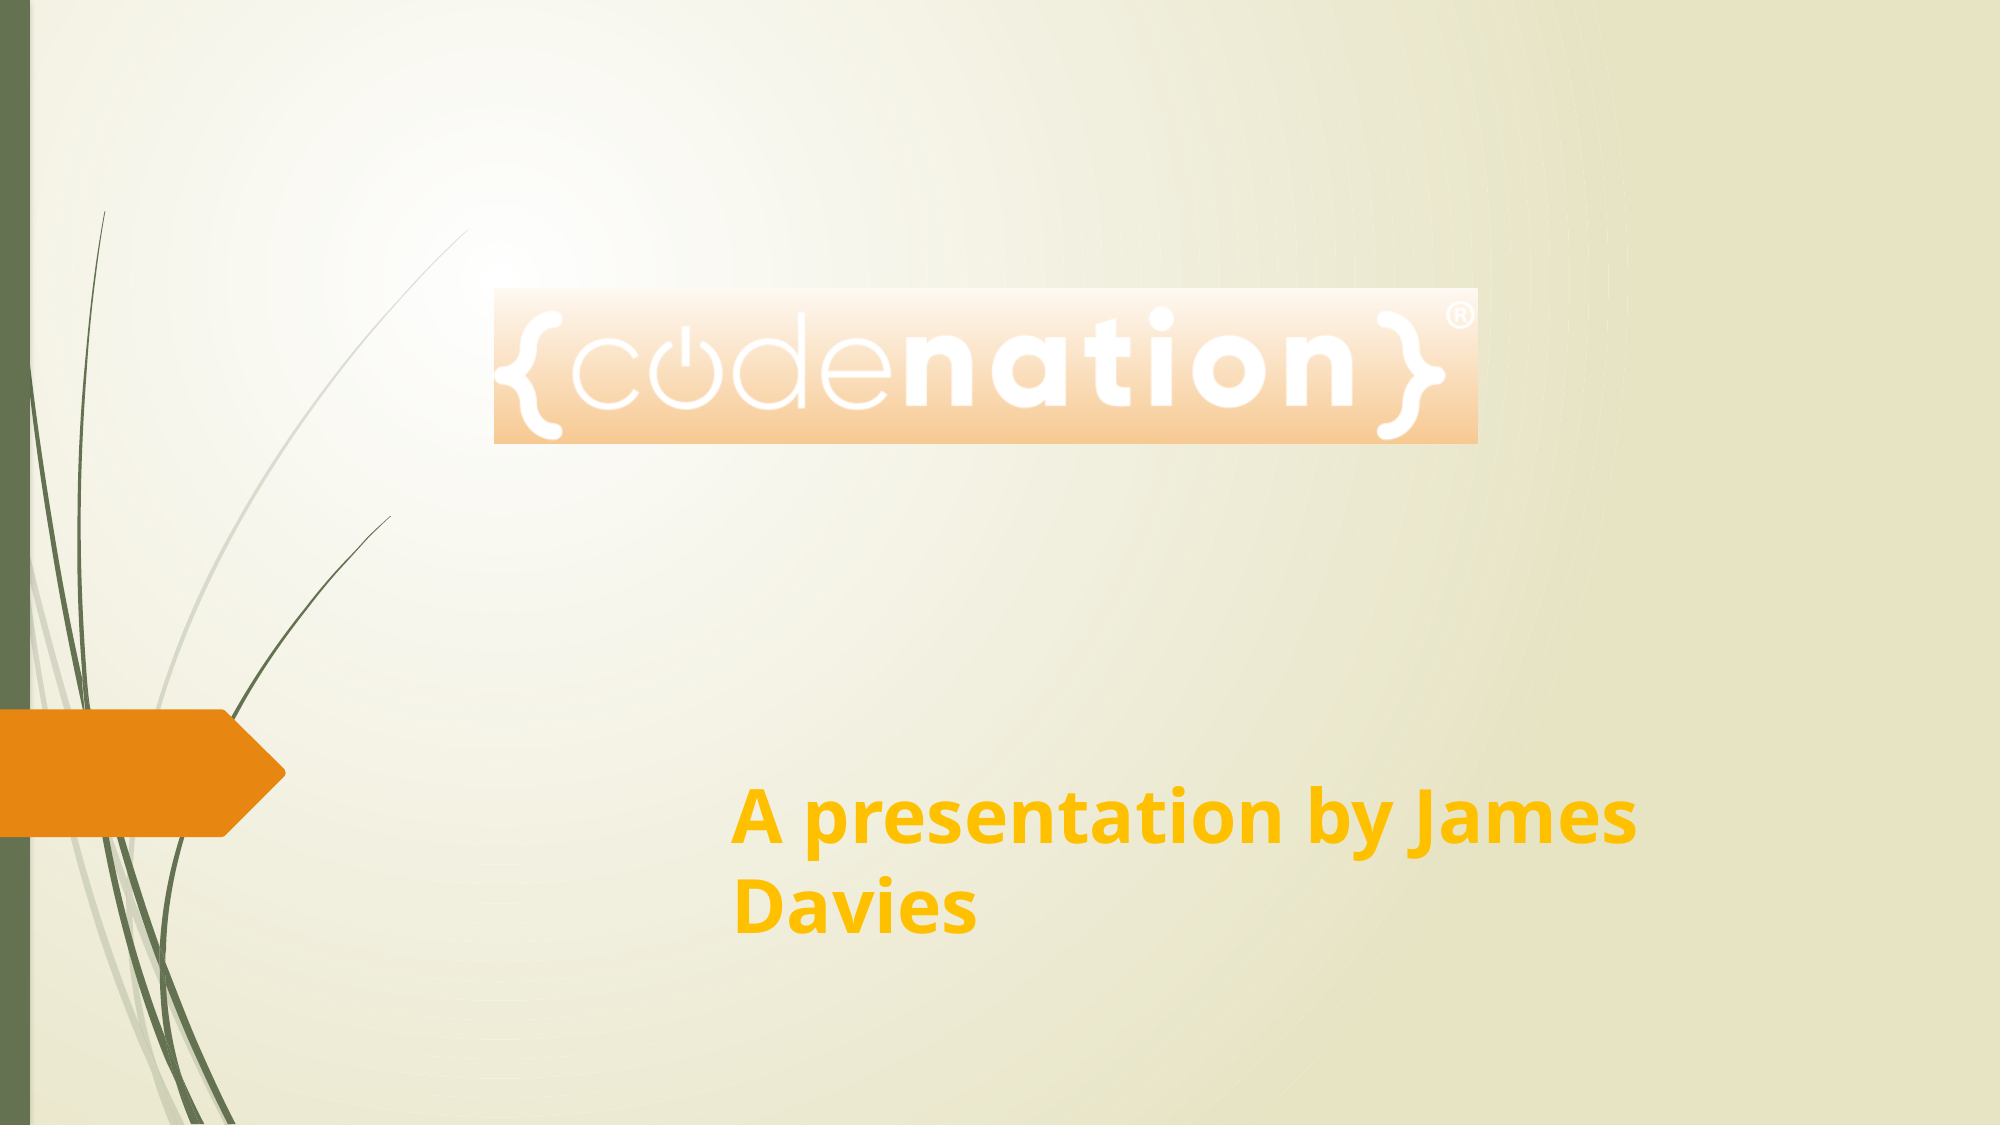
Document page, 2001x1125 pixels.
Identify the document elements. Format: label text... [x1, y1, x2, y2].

picture [493, 287, 1478, 444]
text_box A presentation by James Davies [716, 761, 1839, 1002]
